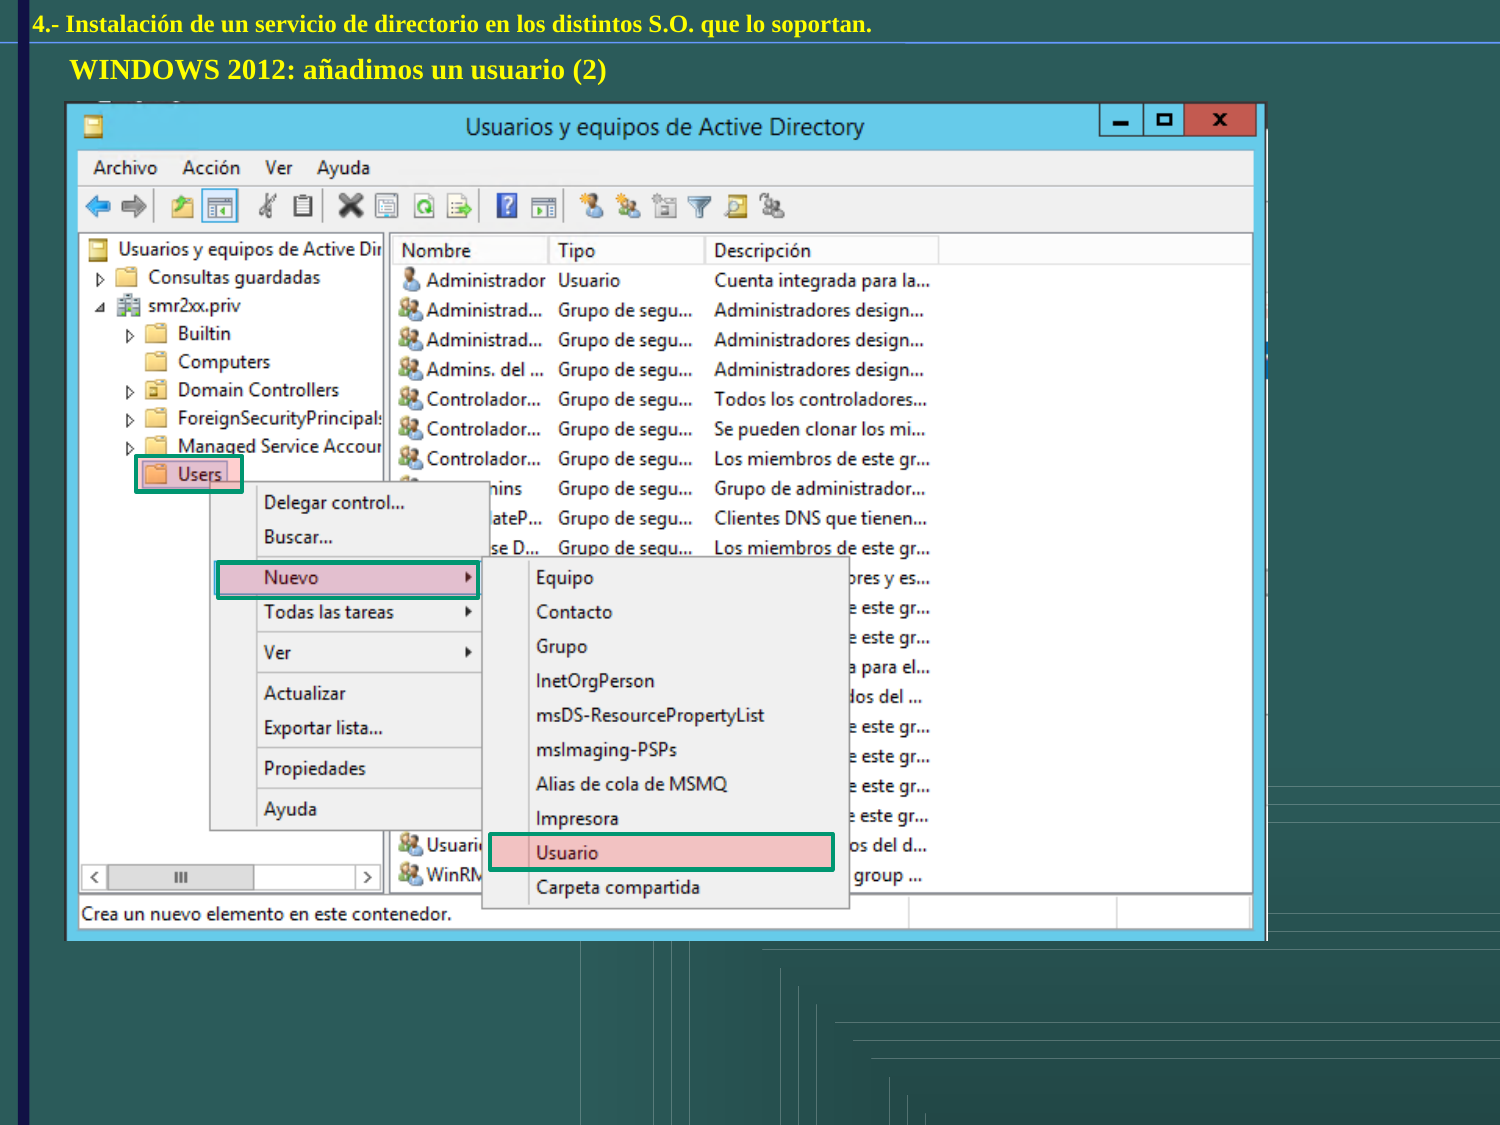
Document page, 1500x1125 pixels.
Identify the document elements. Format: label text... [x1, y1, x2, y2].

picture [64, 101, 1269, 942]
text_box WINDOWS 2012: añadimos un usuario (2) [54, 42, 623, 93]
text_box 4.- Instalación de un servicio de directorio en los distintos S.O. que lo soportan. [17, 0, 1329, 45]
